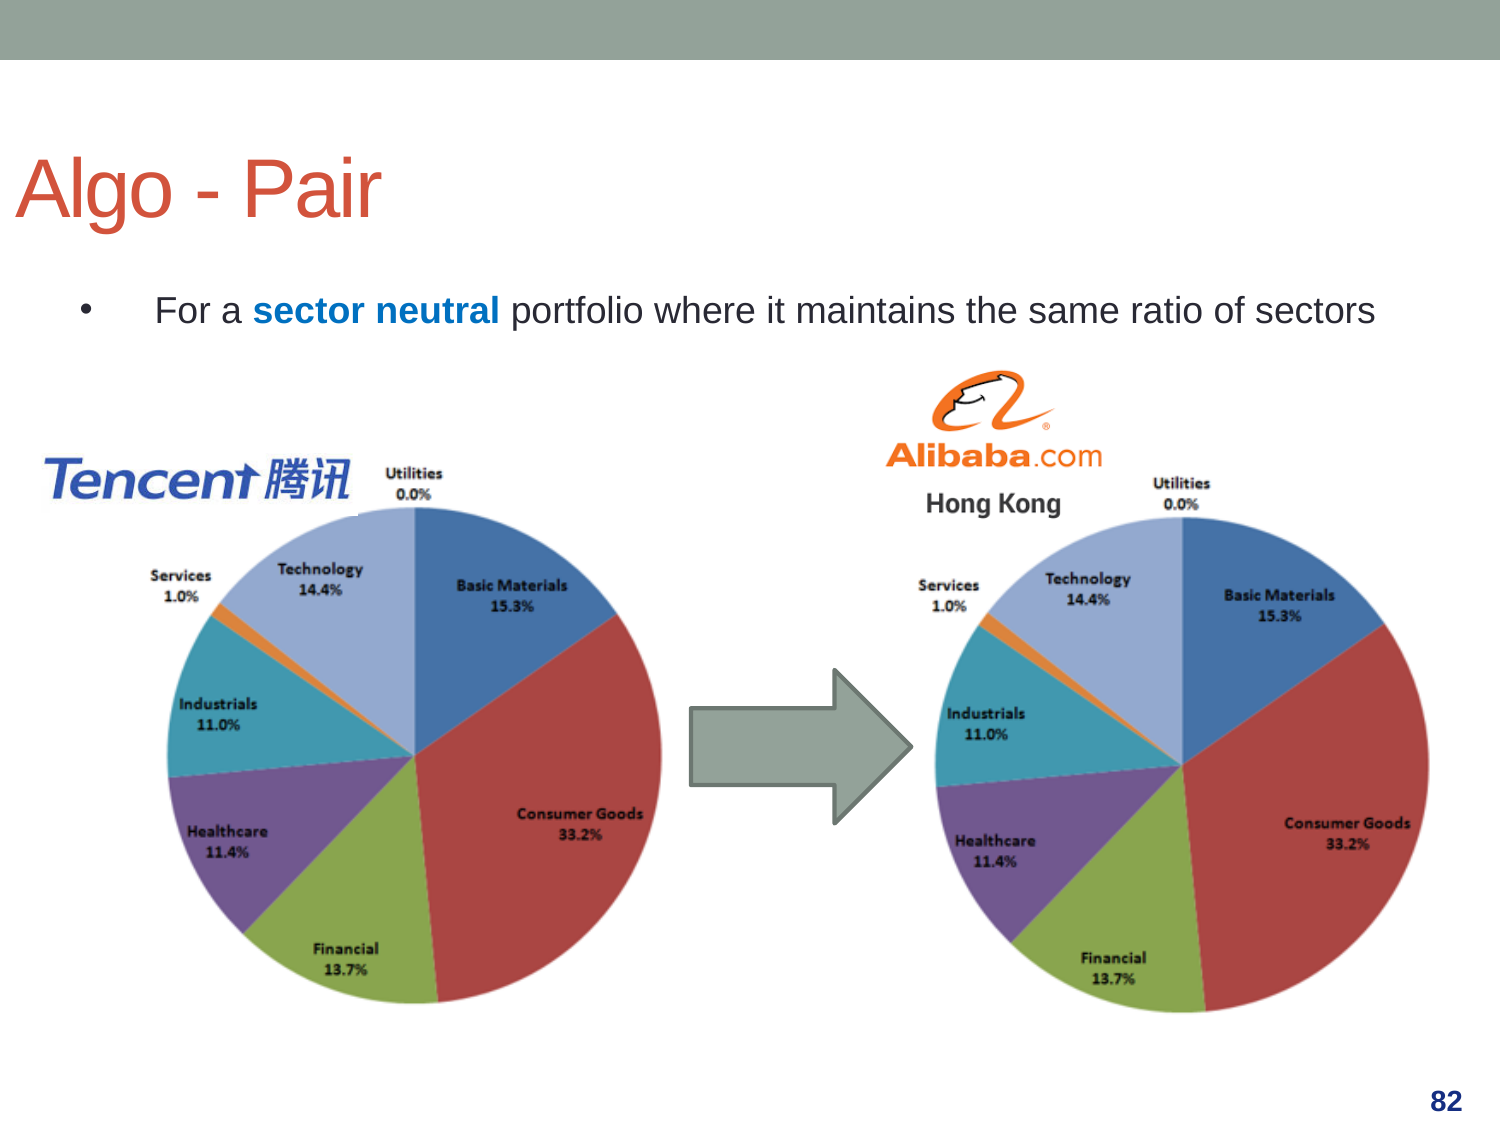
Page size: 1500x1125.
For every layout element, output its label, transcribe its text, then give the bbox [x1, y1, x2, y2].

text_box For a sector neutral portfolio where it maintains the same ratio of sectors [64, 278, 1483, 346]
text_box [41, 349, 1500, 1048]
text_box Algo - Pair [0, 101, 1325, 266]
slide_number 82 [1415, 1070, 1499, 1125]
